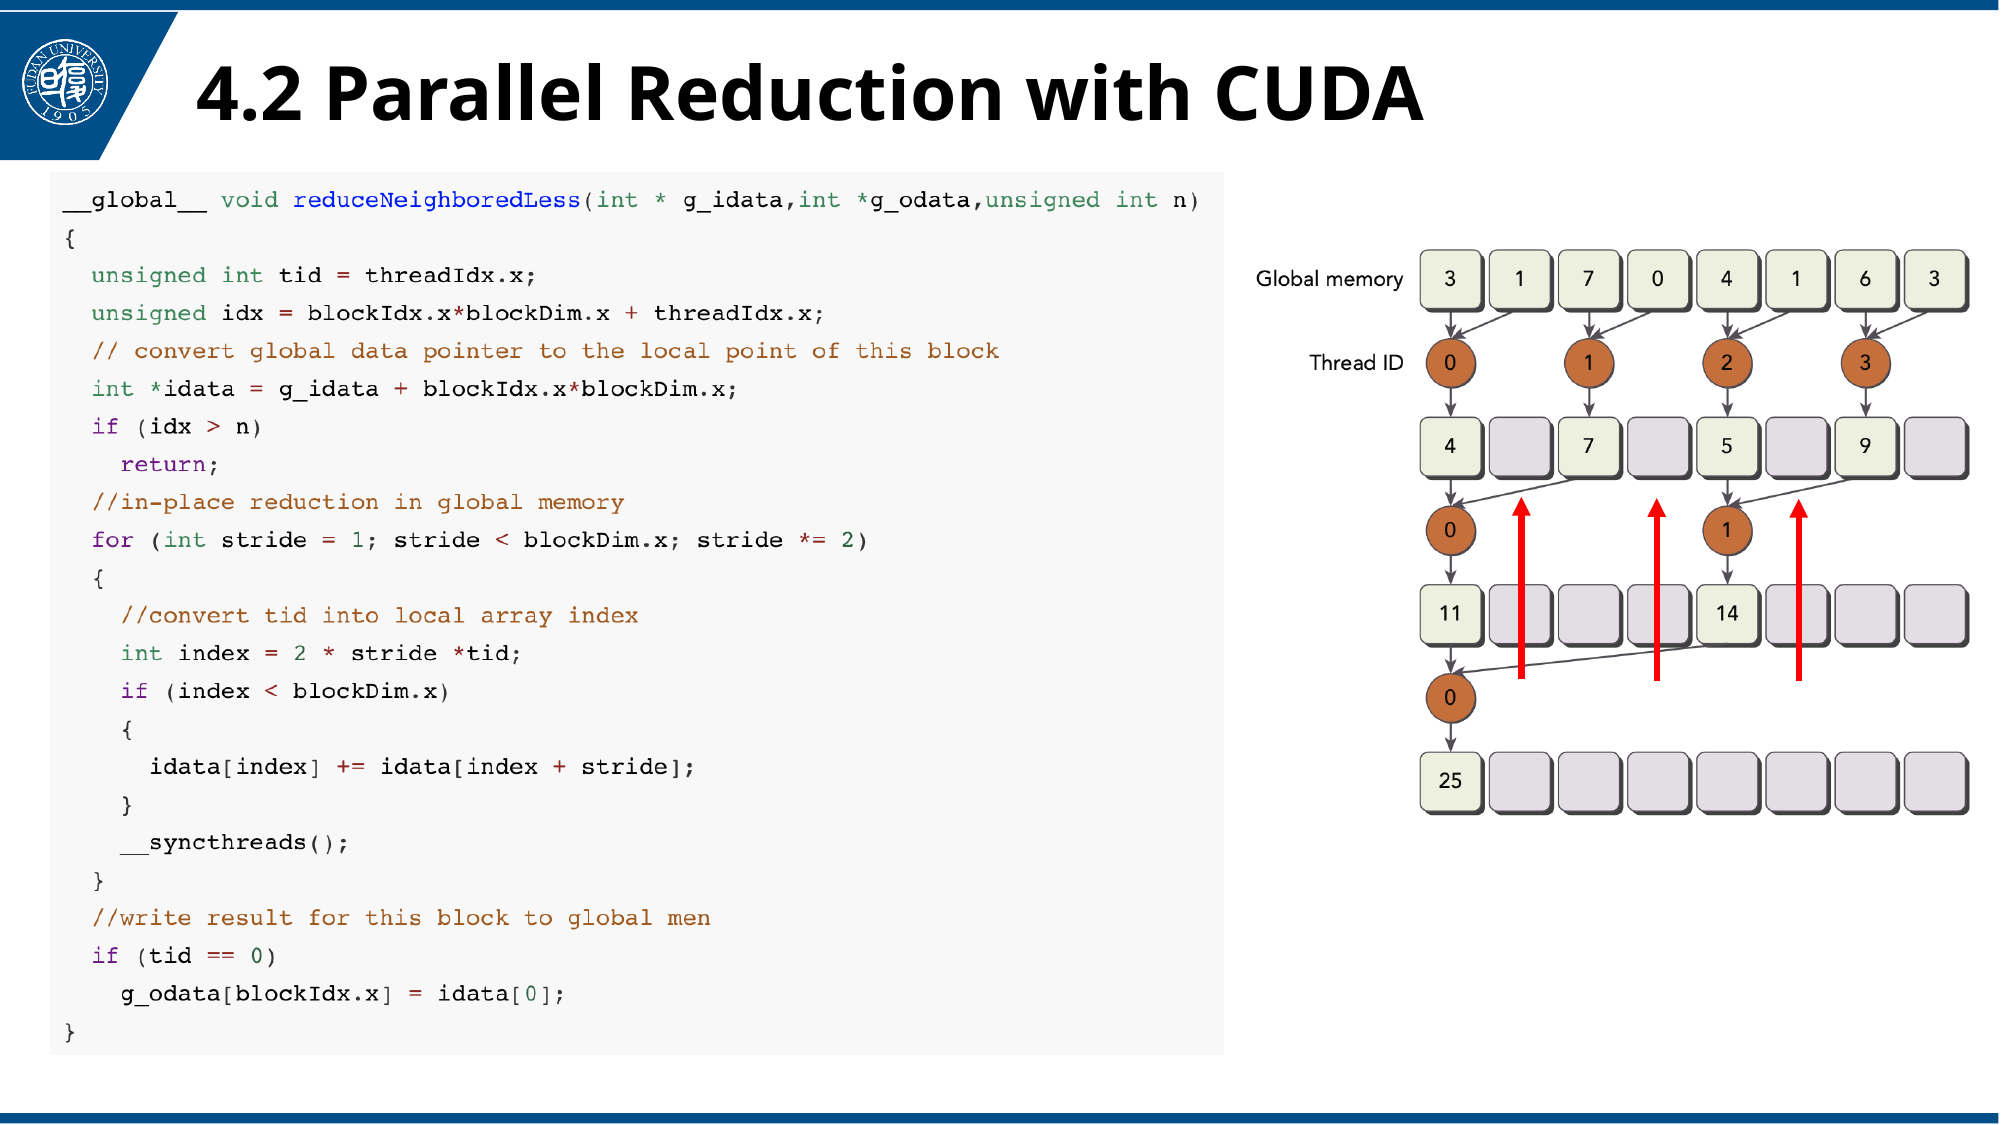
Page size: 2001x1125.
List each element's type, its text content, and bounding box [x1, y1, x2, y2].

picture [22, 39, 108, 125]
text_box 4.2 Parallel Reduction with CUDA [181, 22, 1863, 171]
picture [49, 172, 1224, 1055]
picture [1249, 242, 1981, 822]
